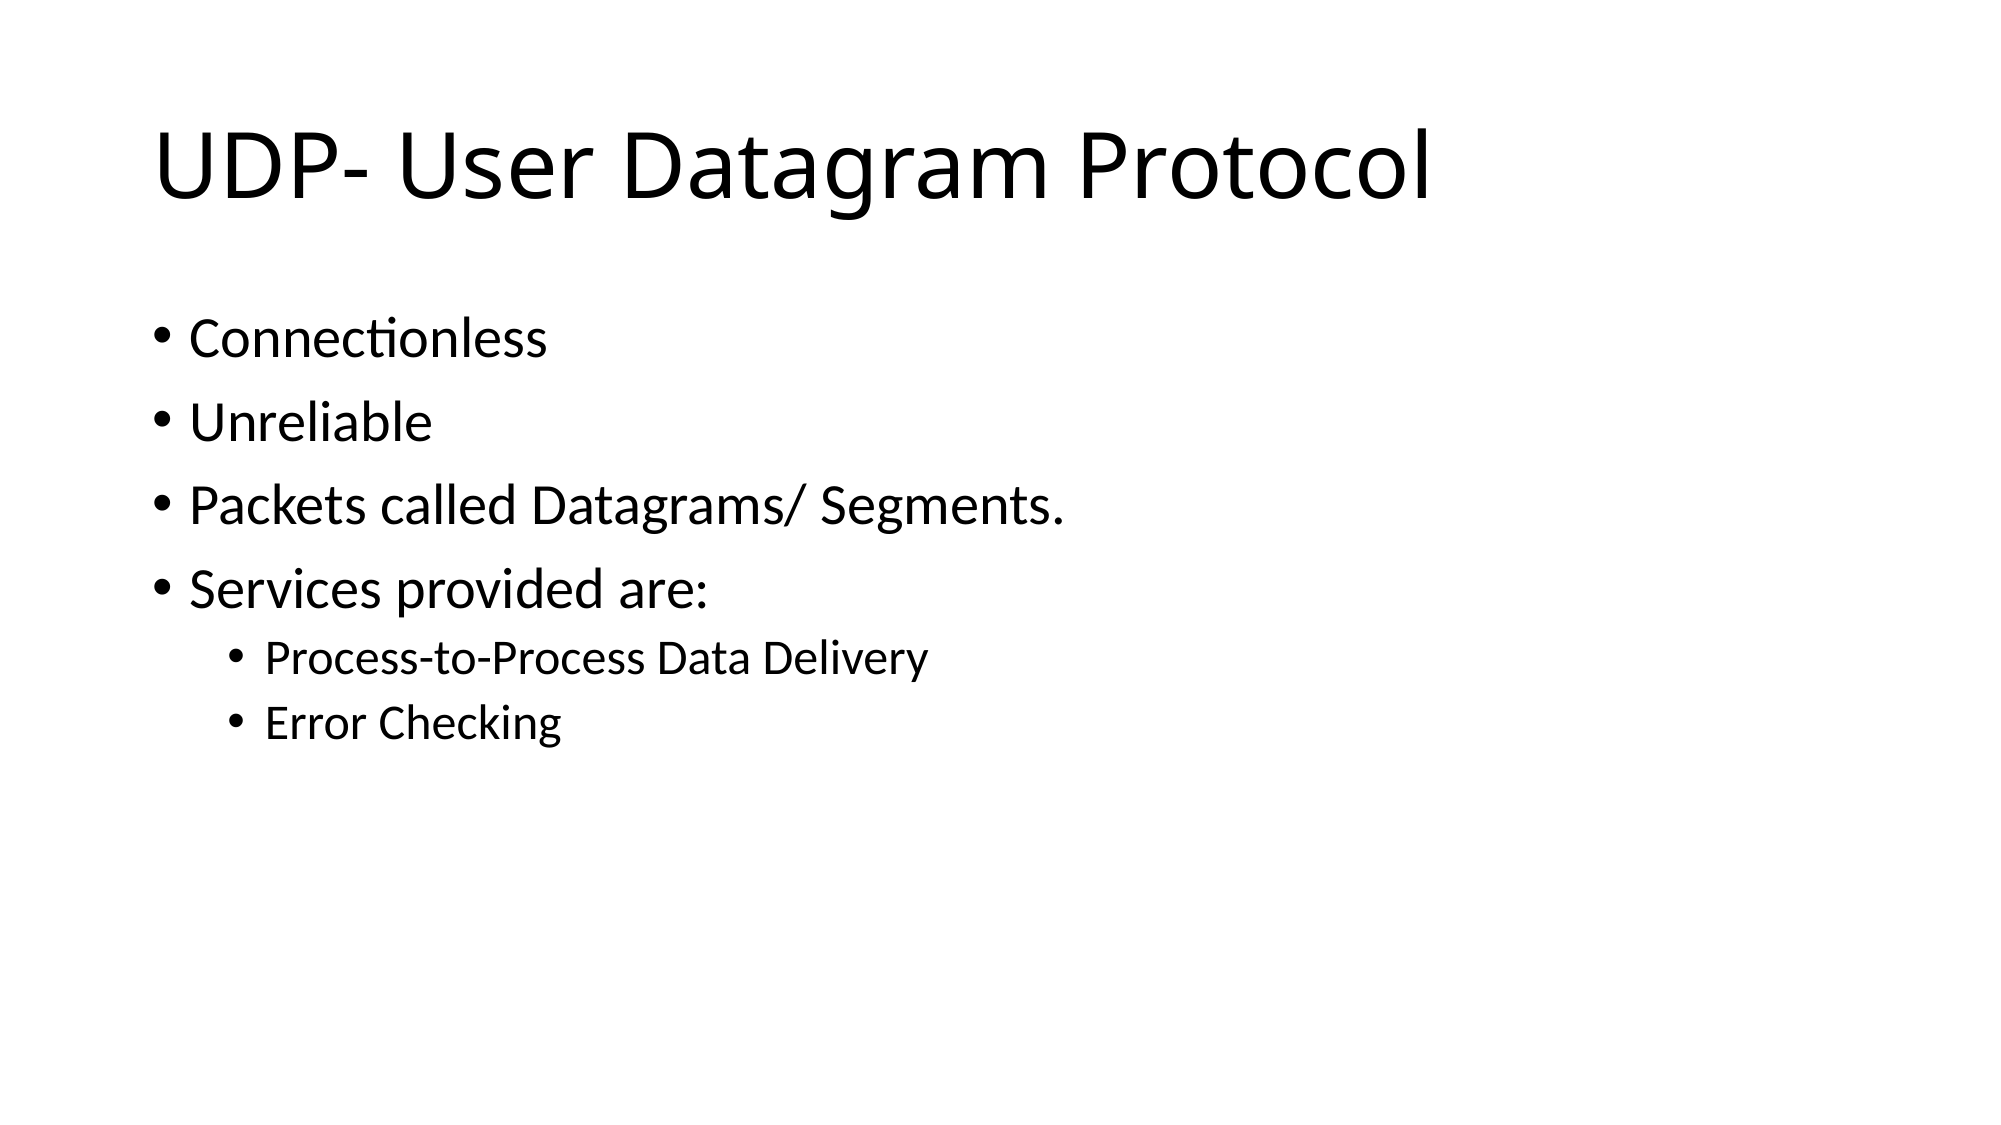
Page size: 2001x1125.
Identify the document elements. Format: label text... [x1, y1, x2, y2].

title UDP- User Datagram Protocol [137, 59, 1863, 278]
list Connectionless Unreliable Packets called Datagrams/ Segments. Services provided are: Process-to-Process Data Delivery Error Checking [137, 299, 1863, 1014]
